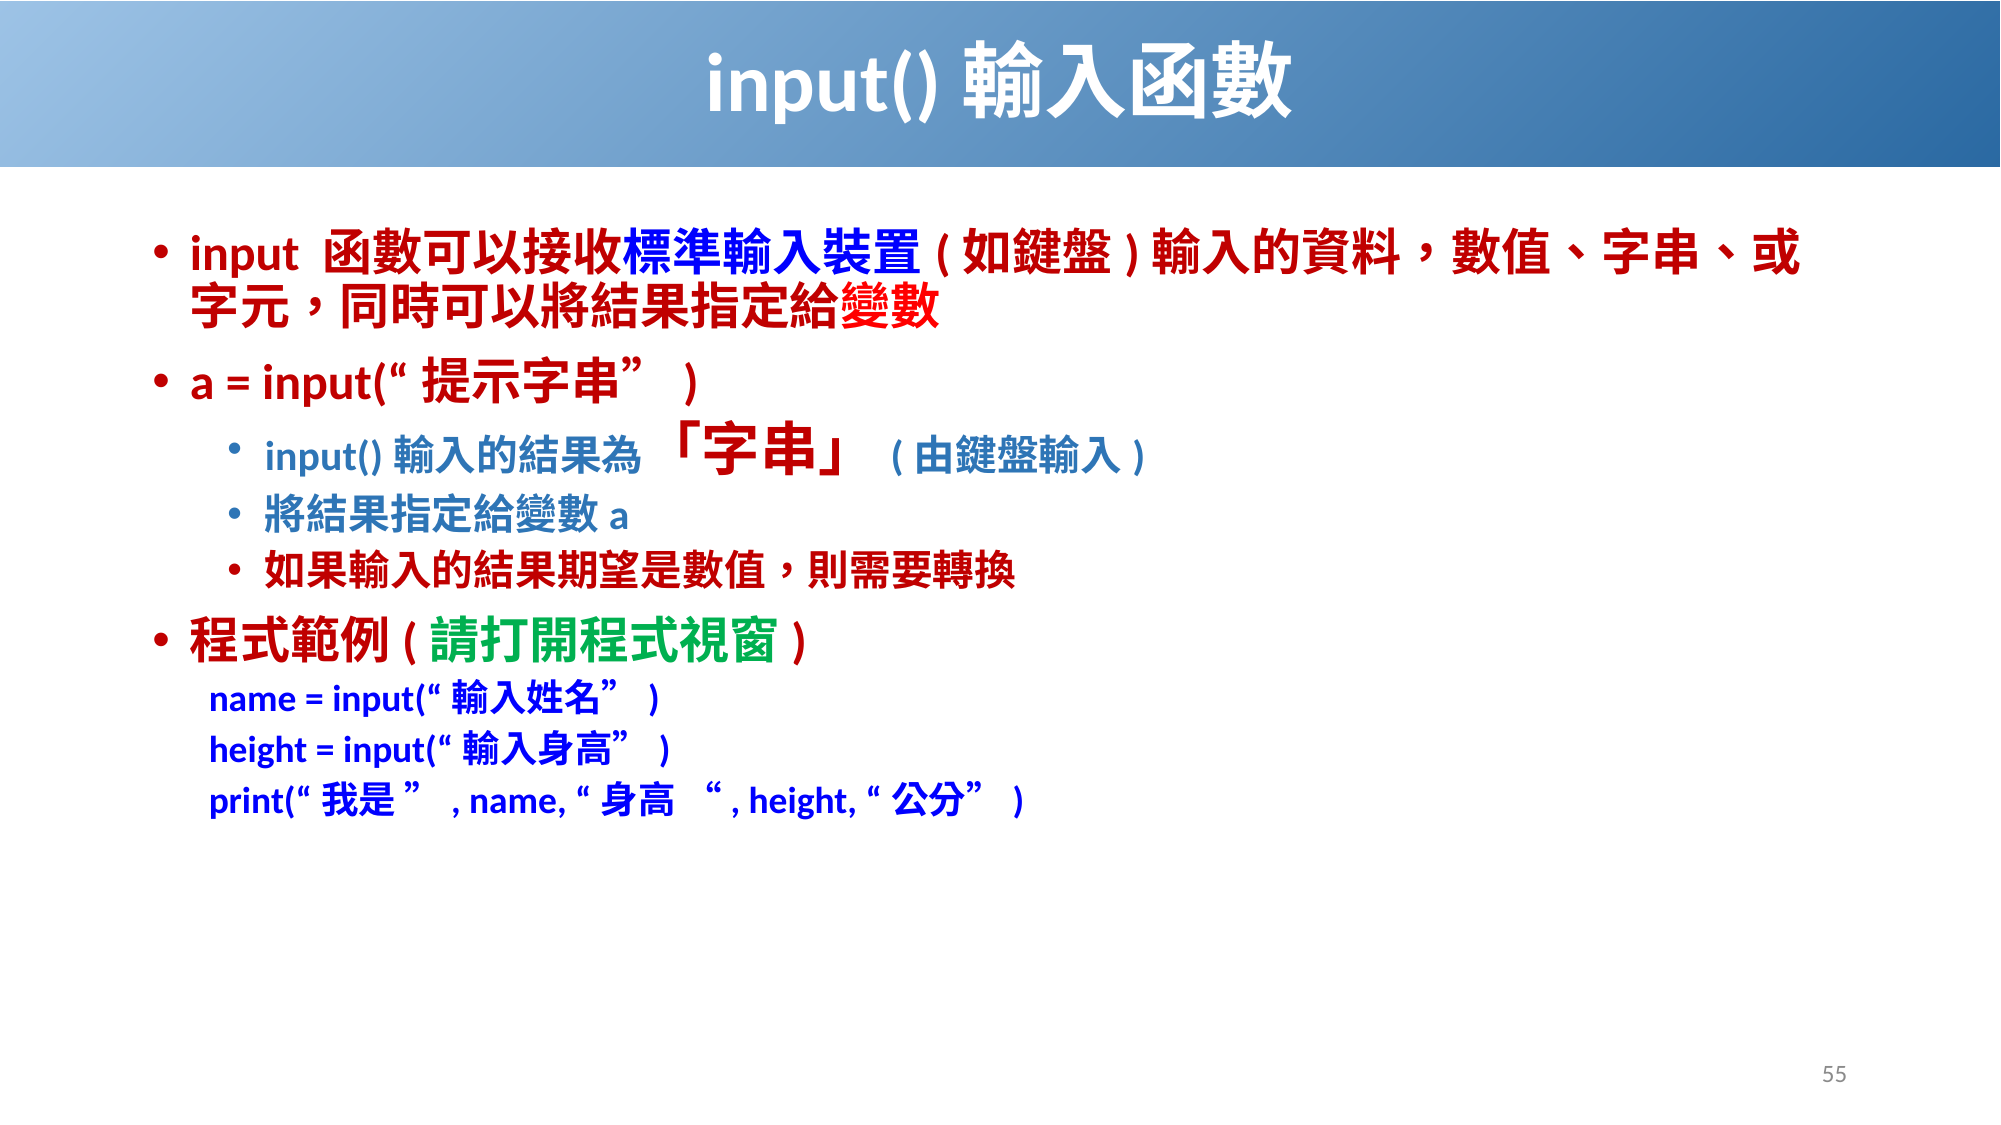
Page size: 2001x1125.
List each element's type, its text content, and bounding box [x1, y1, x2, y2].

slide_number 55 [1412, 1042, 1863, 1103]
list input 函數可以接收標準輸入裝置(如鍵盤)輸入的資料，數值、字串、或字元，同時可以將結果指定給變數 a = input(“提示字串”) input()輸入的結果為「字串」(由鍵盤輸入) 將結果指定給變數a 如果輸入的結果期望是數值，則需要轉換 程式範例(請打開程式視窗) name = input(“輸入姓名”) height = input(“輸入身高”) print(“我是 ”, name, “身高 “, height, “公分”) [137, 219, 1863, 1039]
title input()輸入函數 [0, 1, 2000, 167]
